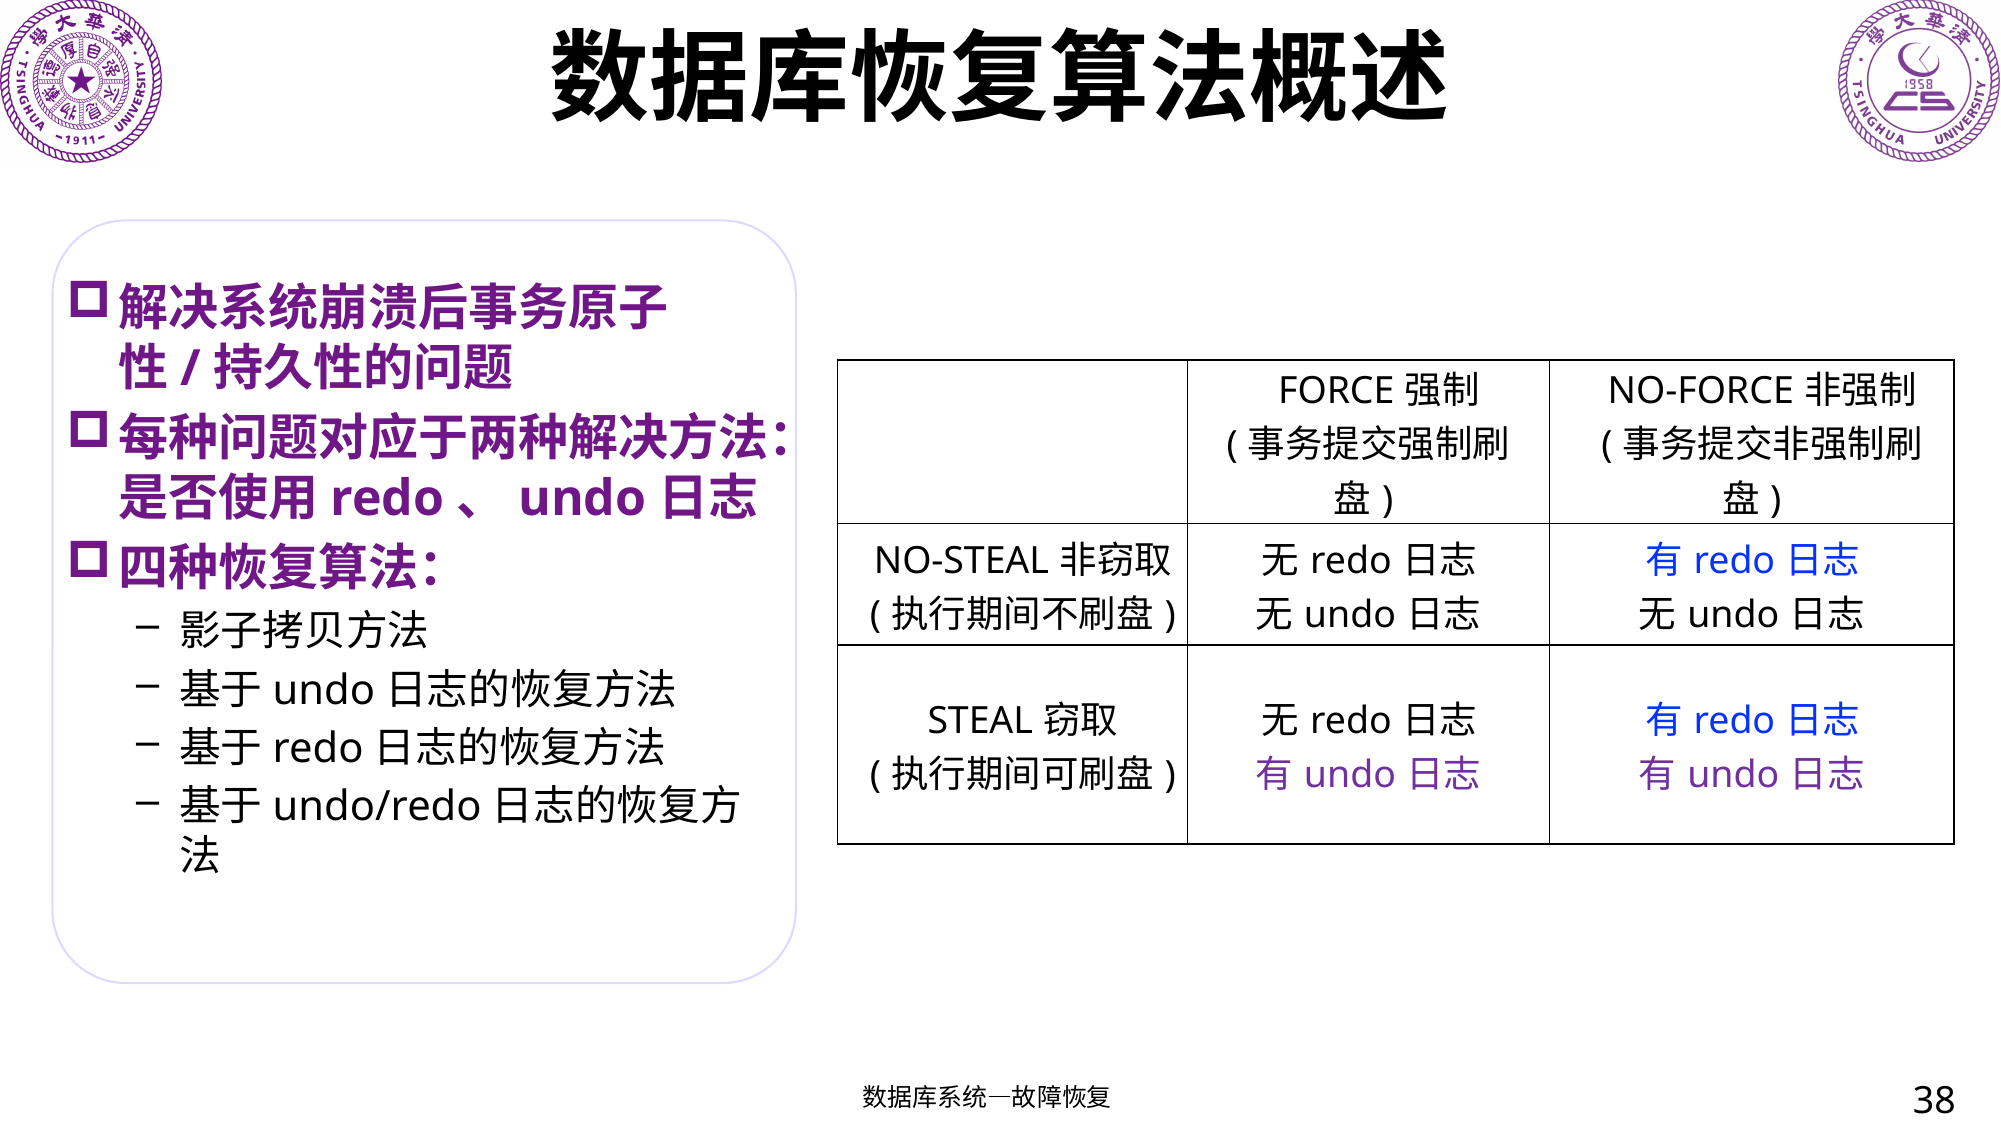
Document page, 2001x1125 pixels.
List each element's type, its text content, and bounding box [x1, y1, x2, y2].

table_header NO-FORCE非强制 (事务提交非强制刷盘) [1550, 361, 1953, 523]
text_box [57, 220, 792, 268]
list 解决系统崩溃后事务原子性/持久性的问题 每种问题对应于两种解决方法：是否使用redo、undo日志 四种恢复算法： 影子拷贝方法 基于undo日志的恢复方法 基于redo日志的恢复方法 基于undo/redo日志的恢复方法 [51, 268, 796, 1090]
table_cell 有redo日志 有undo日志 [1550, 646, 1953, 843]
table_cell 无redo日志 无undo日志 [1188, 524, 1549, 644]
table_cell 有redo日志 无undo日志 [1550, 524, 1953, 644]
table_cell NO-STEAL非窃取 (执行期间不刷盘) [838, 524, 1187, 644]
table_cell 无redo日志 有undo日志 [1188, 646, 1549, 843]
table_header [838, 361, 1187, 523]
slide_number 38 [1898, 1069, 2000, 1125]
picture [0, 0, 162, 163]
title 数据库恢复算法概述 [172, 17, 1828, 130]
table_cell STEAL窃取 (执行期间可刷盘) [838, 646, 1187, 843]
table_header FORCE强制 (事务提交强制刷盘) [1188, 361, 1549, 523]
footer 数据库系统—故障恢复 [670, 1073, 1304, 1125]
picture [1838, 0, 2000, 162]
